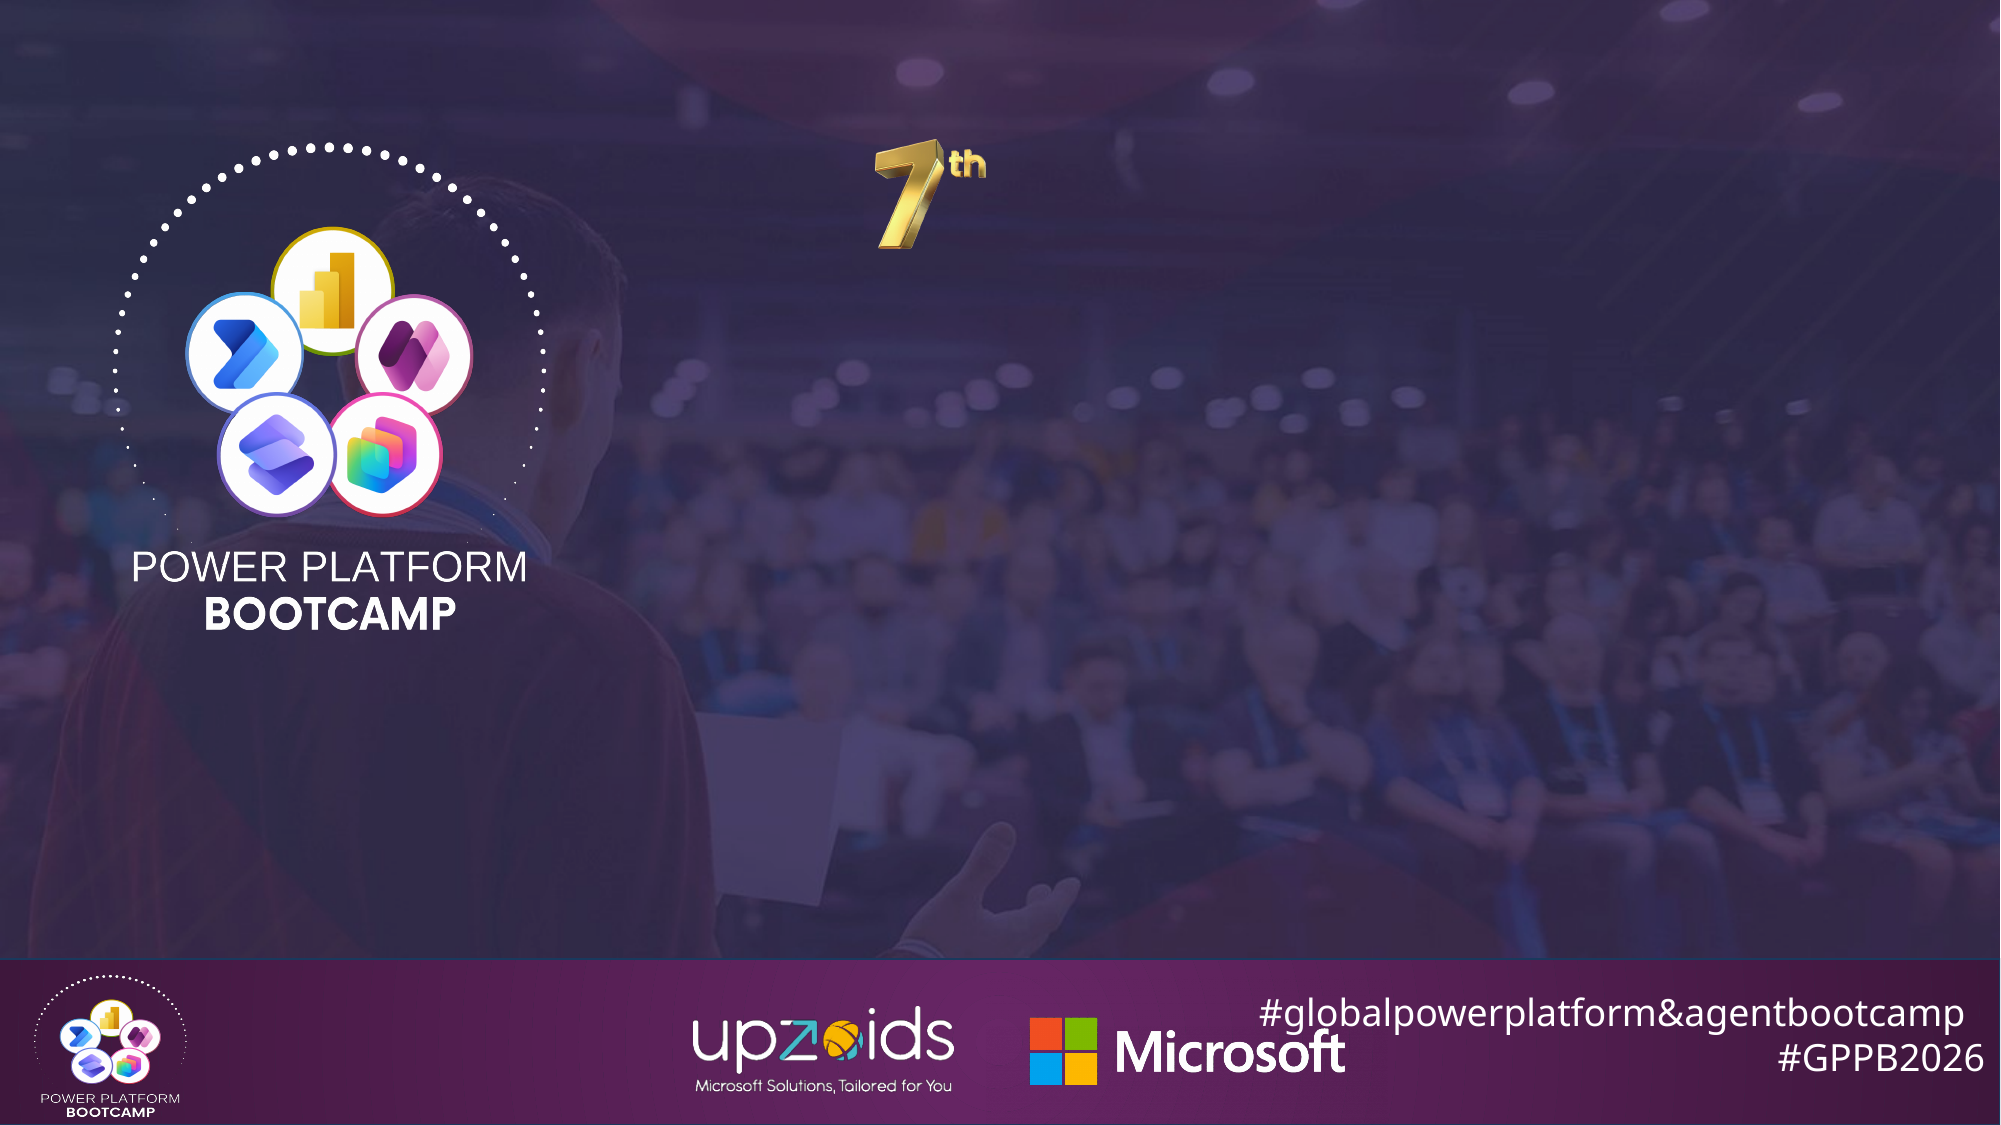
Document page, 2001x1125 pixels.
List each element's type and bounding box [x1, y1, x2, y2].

picture [693, 1006, 954, 1111]
picture [986, 977, 1388, 1125]
picture [0, 937, 234, 1125]
picture [0, 13, 680, 825]
text_box [852, 34, 1964, 455]
